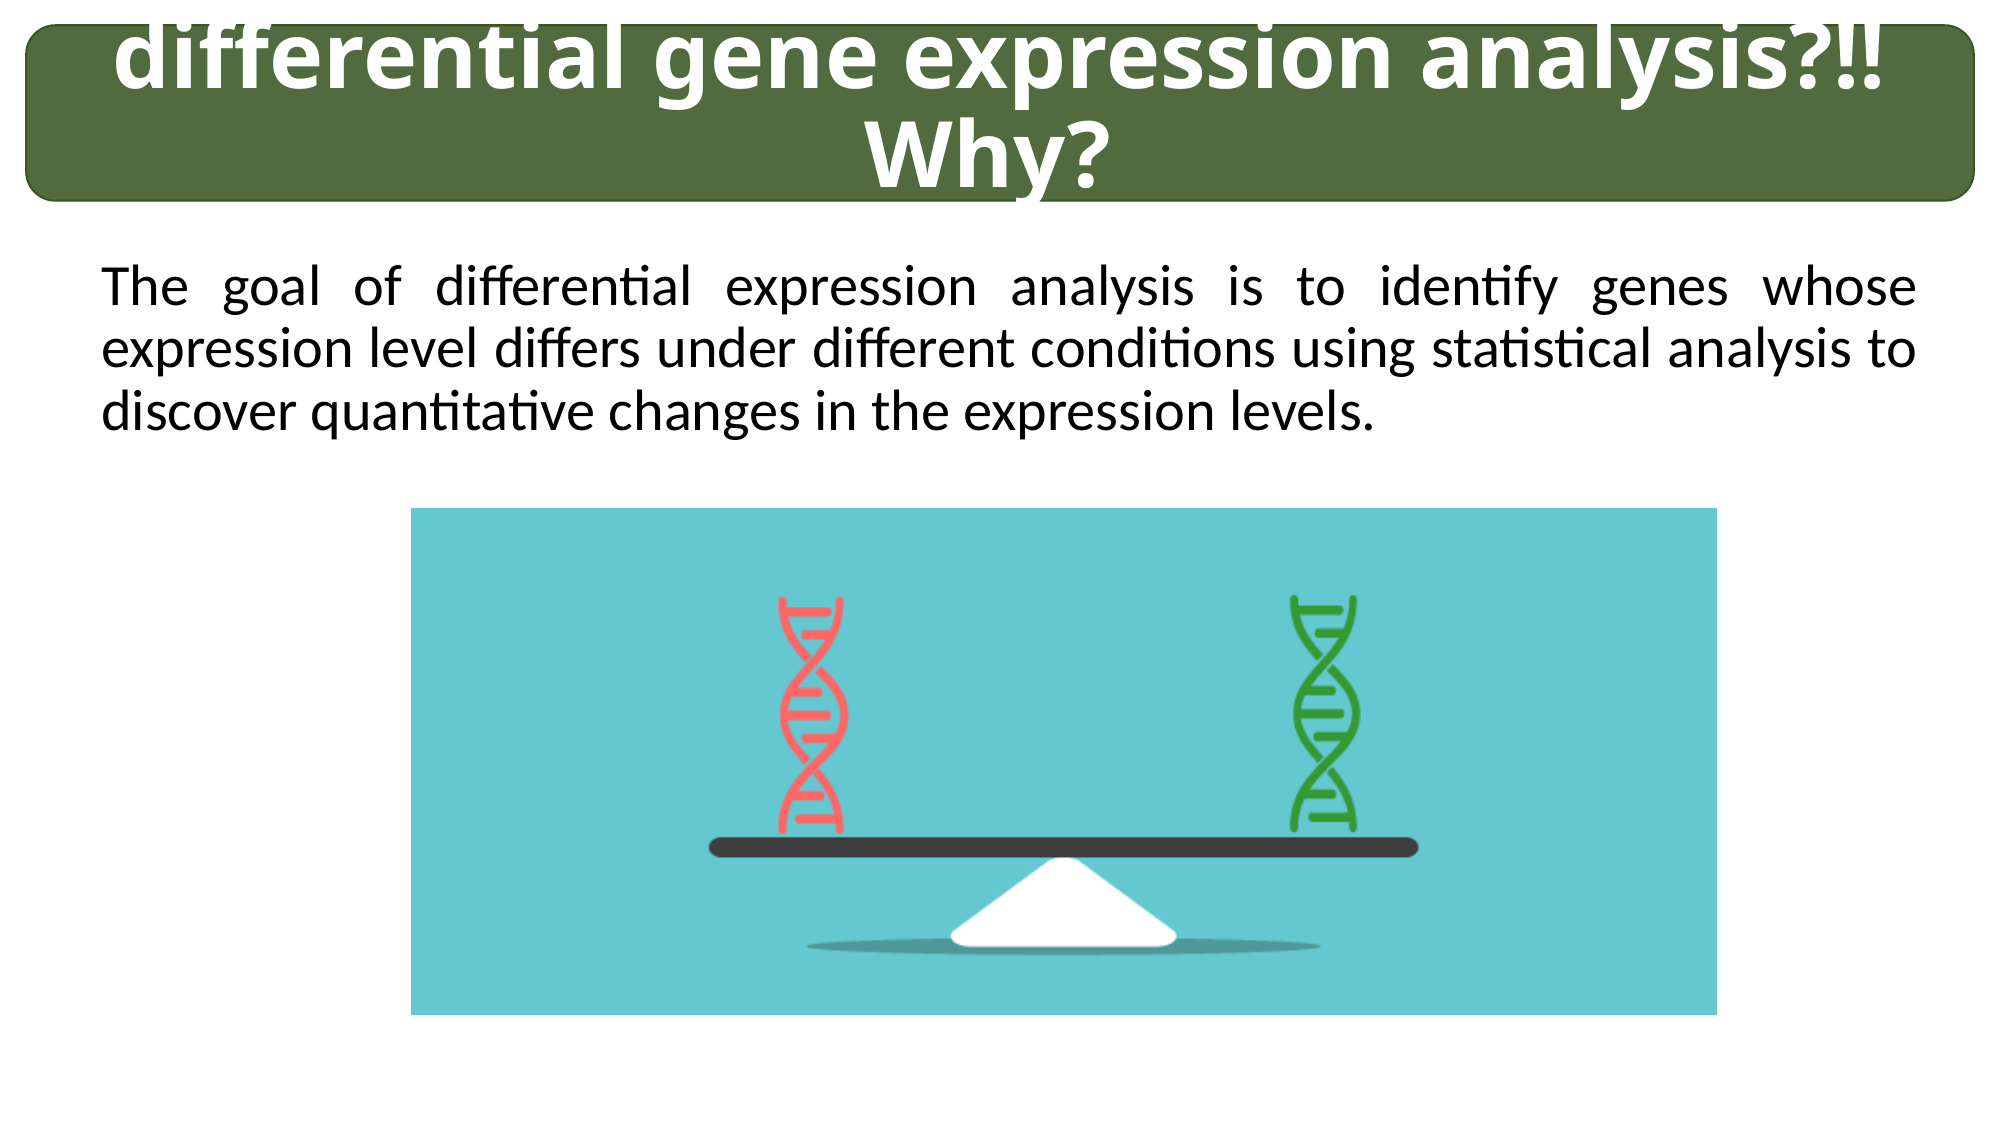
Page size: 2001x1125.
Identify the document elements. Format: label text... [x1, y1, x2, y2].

text_box [1914, 24, 1975, 202]
title differential gene expression analysis?!! Why? [86, 0, 1914, 218]
list The goal of differential expression analysis is to identify genes whose expression level differs under different conditions using statistical analysis to discover quantitative changes in the expression levels. [86, 247, 1934, 501]
text_box [25, 24, 86, 202]
picture [410, 508, 1717, 1015]
